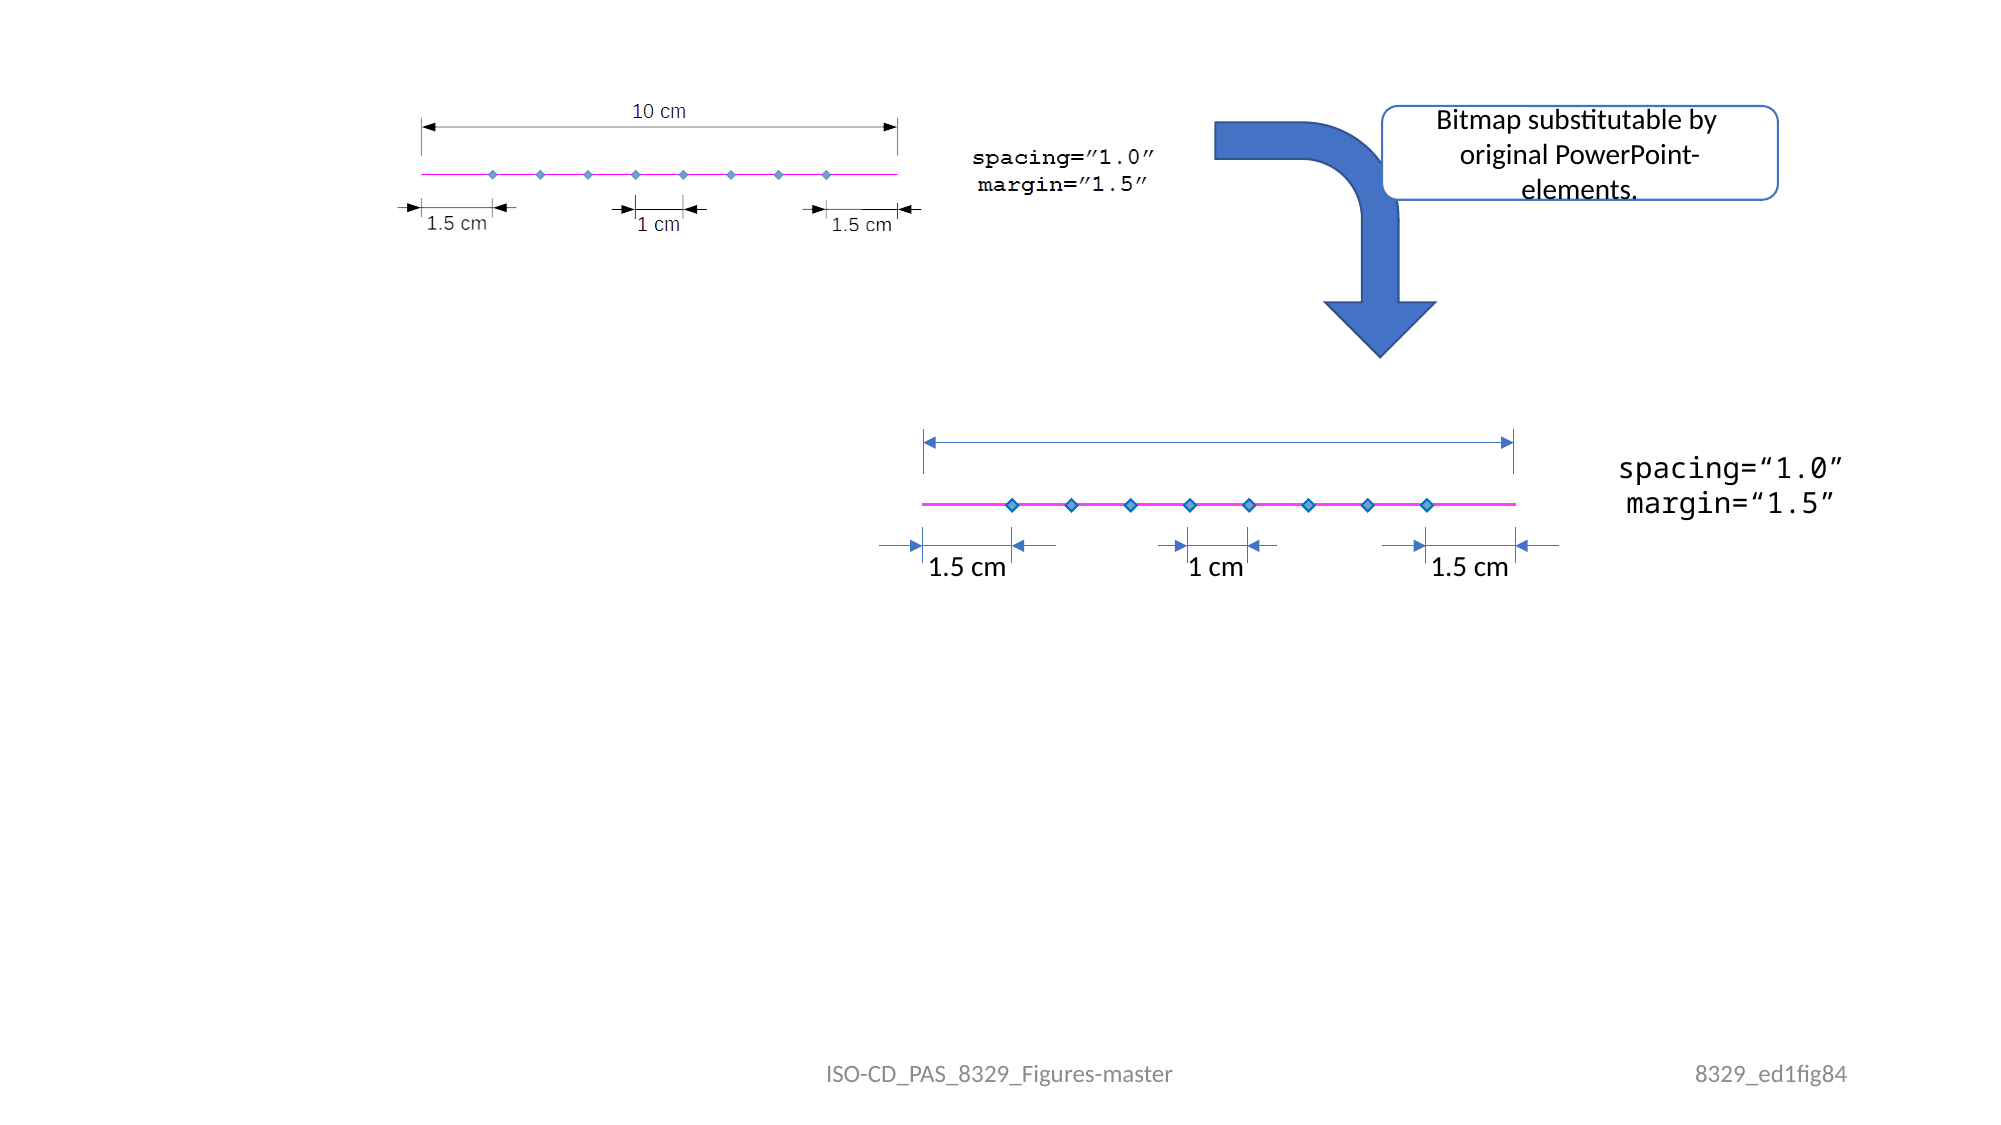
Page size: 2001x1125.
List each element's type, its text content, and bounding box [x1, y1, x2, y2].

slide_number 8329_ed1fig84 [1412, 1042, 1863, 1103]
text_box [878, 428, 1882, 591]
footer ISO-CD_PAS_8329_Figures-master [662, 1042, 1338, 1103]
picture [397, 104, 1173, 231]
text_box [1215, 105, 1781, 358]
